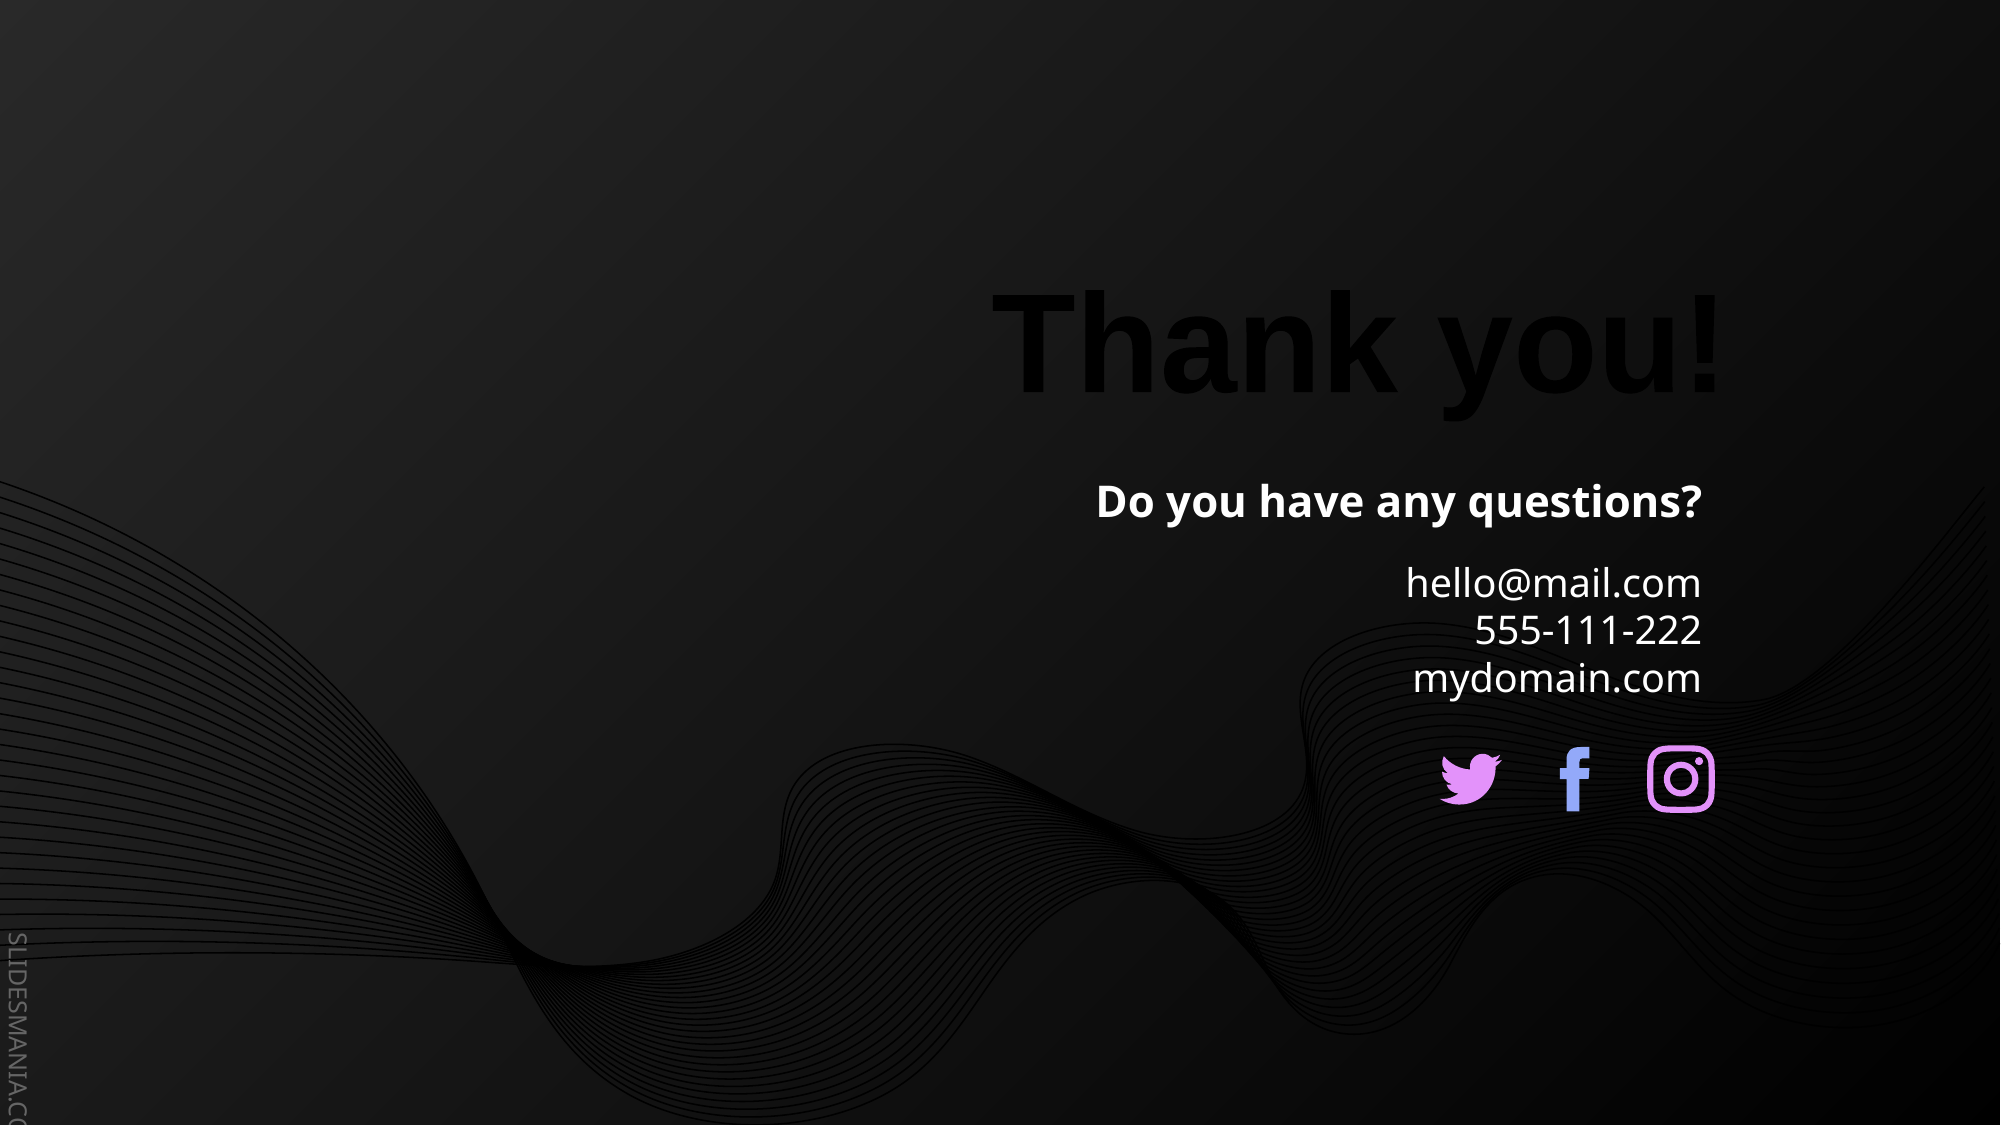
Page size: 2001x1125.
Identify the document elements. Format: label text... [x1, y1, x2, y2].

text_box [1559, 758, 1590, 812]
list hello@mail.com 555-111-222 mydomain.com [806, 537, 1723, 758]
subtitle Do you have any questions? [1043, 445, 1723, 537]
text_box [1439, 758, 1503, 805]
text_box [1646, 745, 1715, 814]
